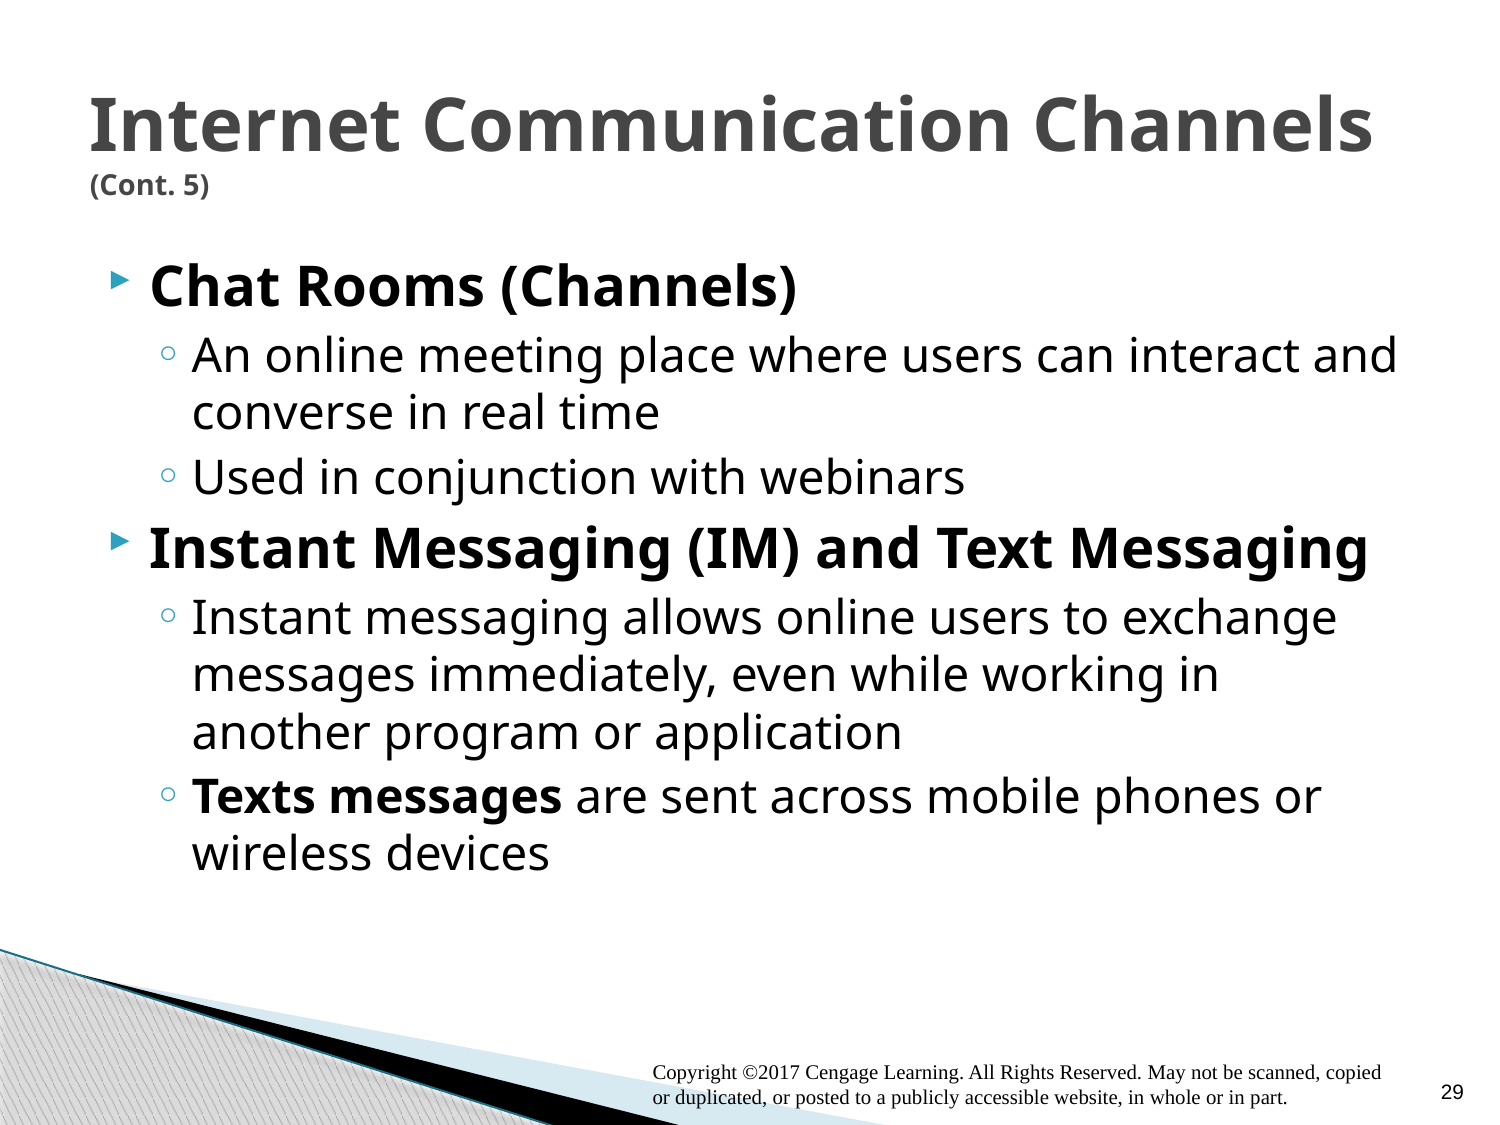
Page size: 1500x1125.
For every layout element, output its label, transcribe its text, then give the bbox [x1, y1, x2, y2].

title Internet Communication Channels (Cont. 5) [75, 45, 1425, 233]
slide_number 29 [1418, 1051, 1479, 1112]
list Chat Rooms (Channels) An online meeting place where users can interact and converse in real time Used in conjunction with webinars Instant Messaging (IM) and Text Messaging Instant messaging allows online users to exchange messages immediately, even while working in another program or application Texts messages are sent across mobile phones or wireless devices [75, 243, 1425, 986]
